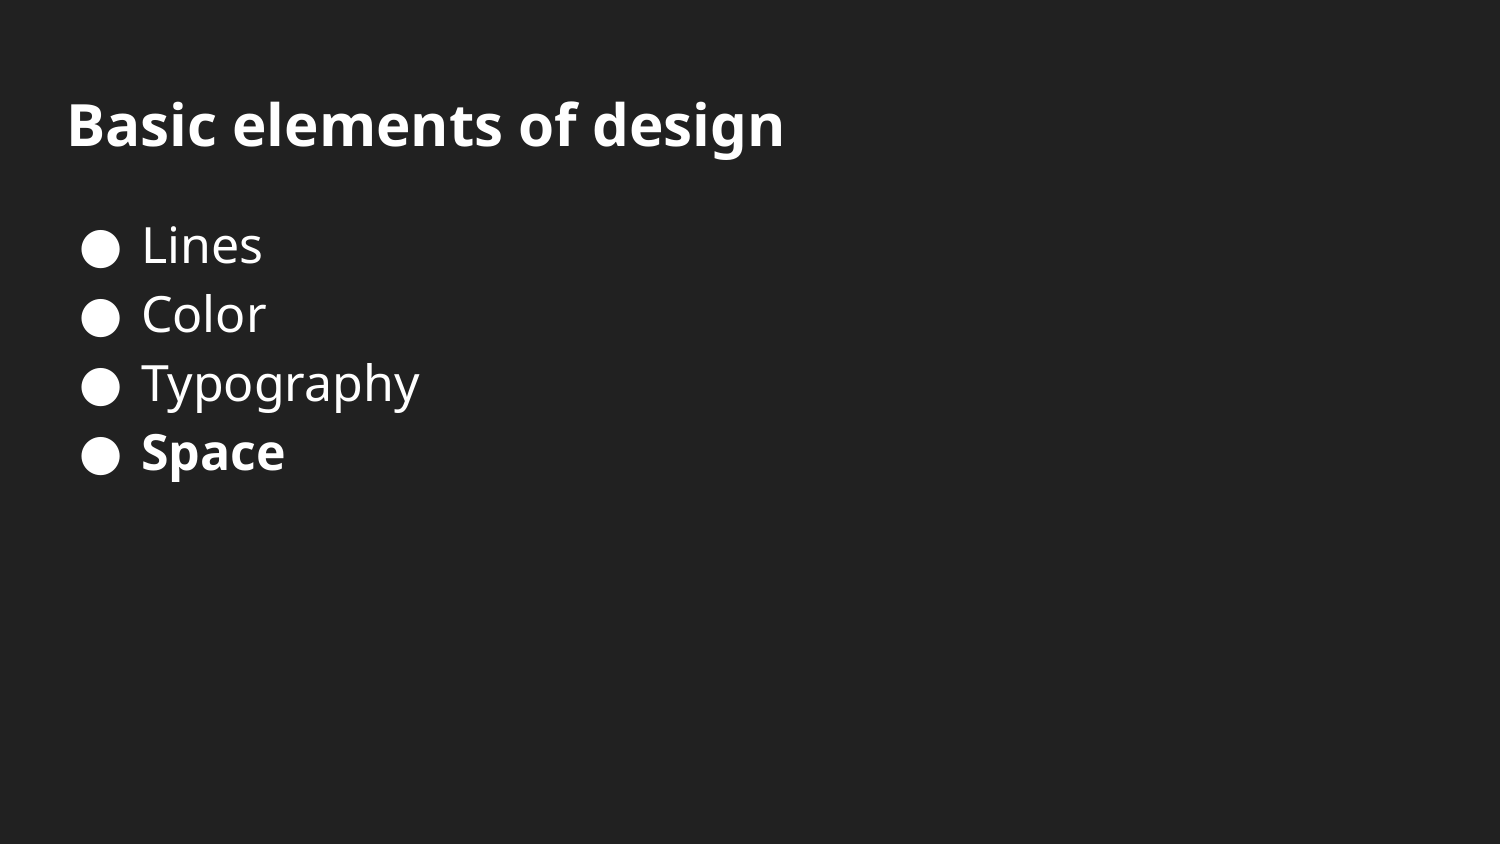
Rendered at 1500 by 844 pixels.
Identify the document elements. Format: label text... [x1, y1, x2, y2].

list Lines Color Typography Space [51, 189, 1449, 750]
title Basic elements of design [51, 72, 1449, 167]
